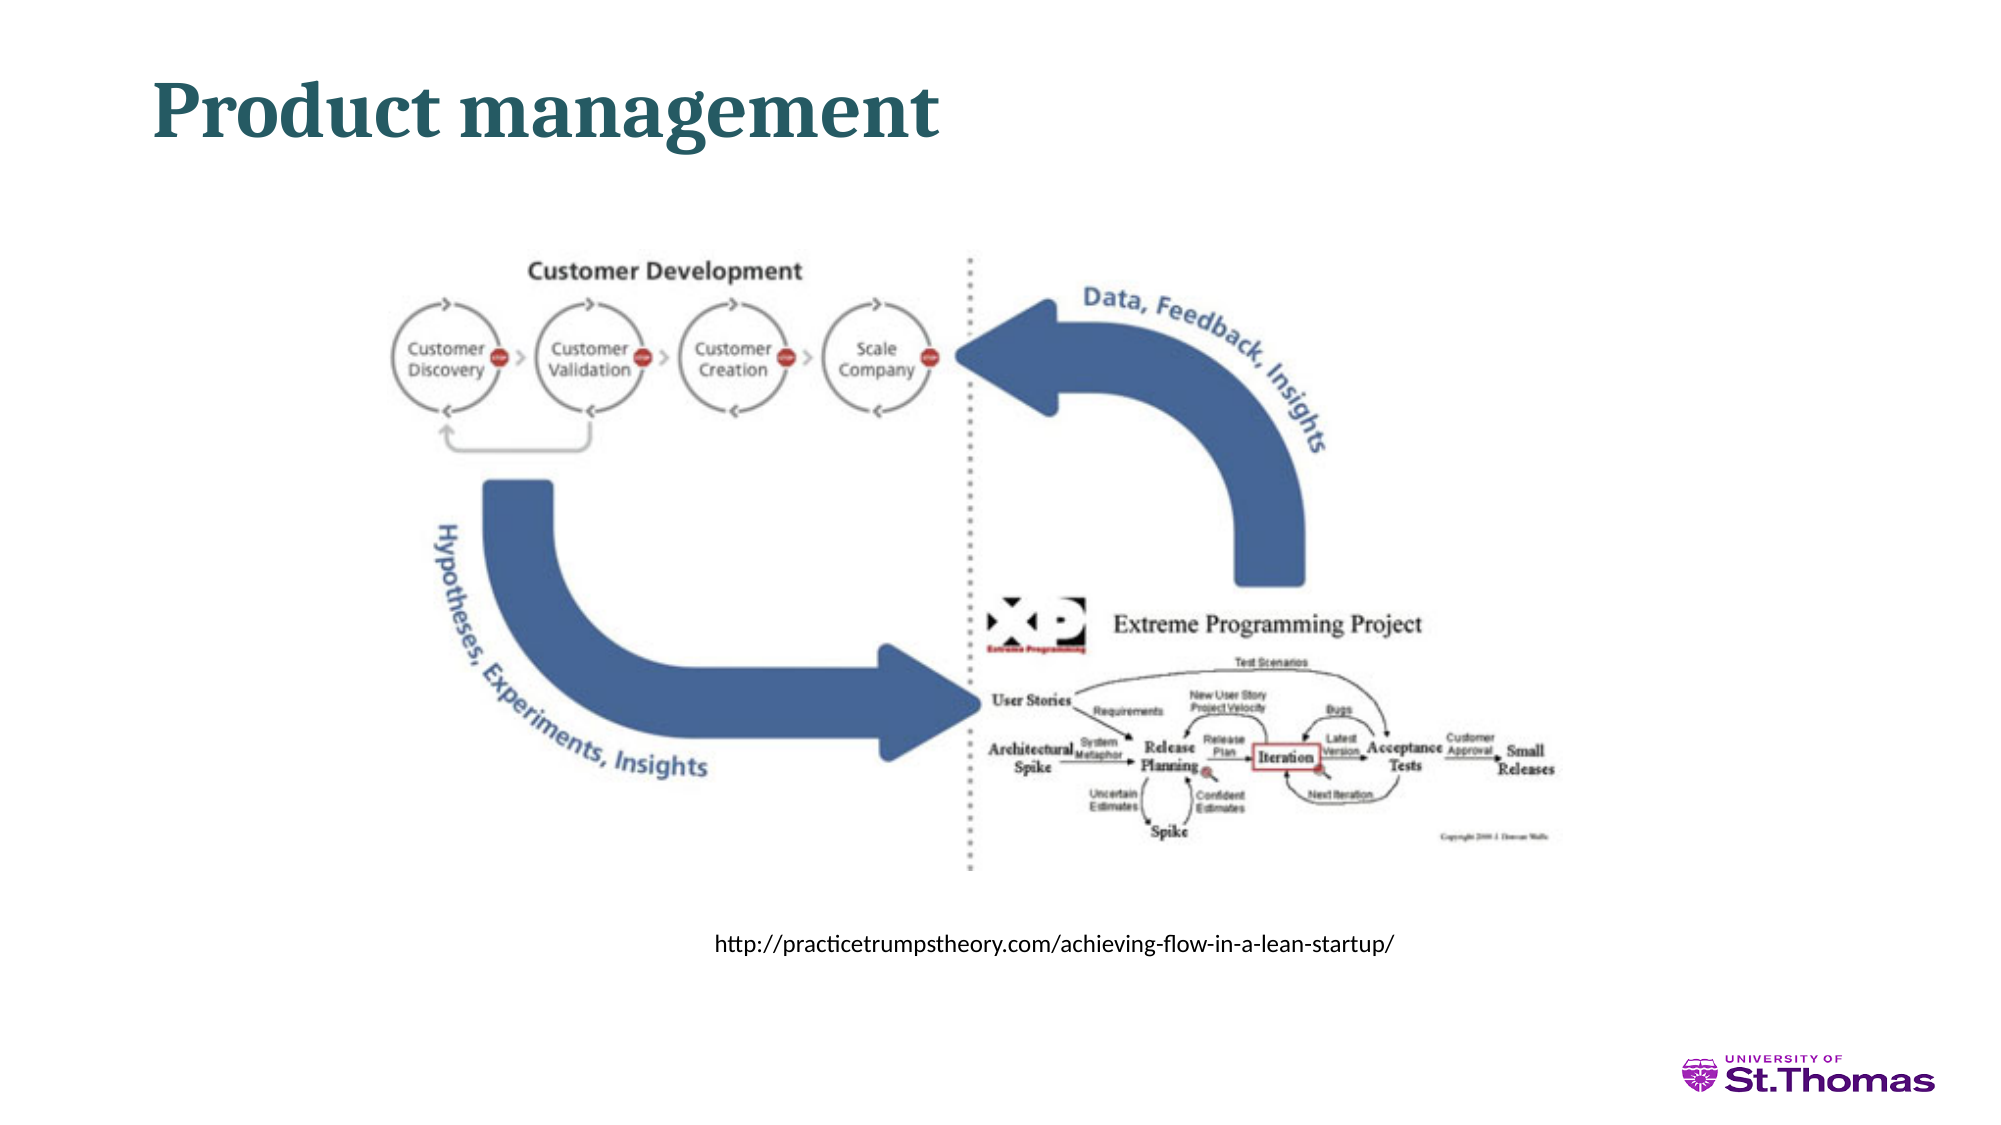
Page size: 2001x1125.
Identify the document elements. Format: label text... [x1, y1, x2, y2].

picture [1637, 1022, 1980, 1125]
text_box http://practicetrumpstheory.com/achieving-flow-in-a-lean-startup/ [699, 919, 1688, 965]
picture [387, 249, 1563, 871]
title Product management [137, 59, 1863, 163]
